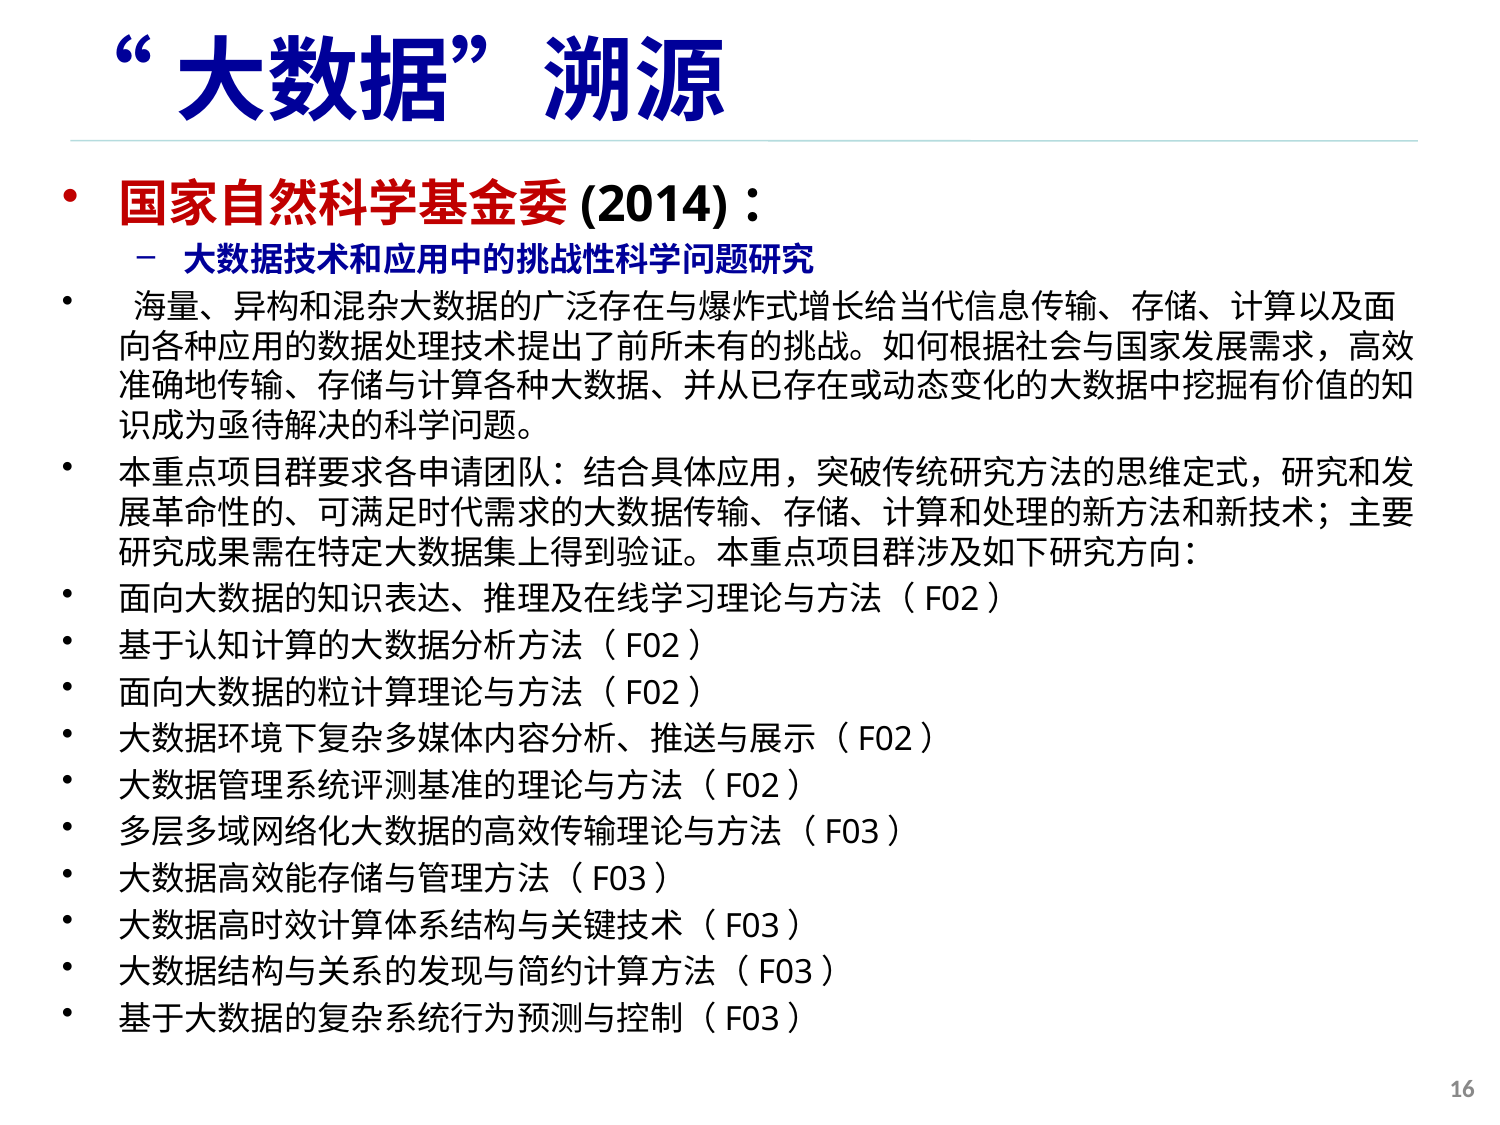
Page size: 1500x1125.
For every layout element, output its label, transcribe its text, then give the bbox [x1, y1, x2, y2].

title “大数据”溯源 [46, 11, 1419, 143]
text_box 16 [1139, 1057, 1490, 1118]
list 国家自然科学基金委(2014)： 大数据技术和应用中的挑战性科学问题研究 海量、异构和混杂大数据的广泛存在与爆炸式增长给当代信息传输、存储、计算以及面向各种应用的数据处理技术提出了前所未有的挑战。如何根据社会与国家发展需求，高效准确地传输、存储与计算各种大数据、并从已存在或动态变化的大数据中挖掘有价值的知识成为亟待解决的科学问题。 本重点项目群要求各申请团队：结合具体应用，突破传统研究方法的思维定式，研究和发展革命性的、可满足时代需求的大数据传输、存储、计算和处理的新方法和新技术；主要研究成果需在特定大数据集上得到验证。本重点项目群涉及如下研究方向： 面向大数据的知识表达、推理及在线学习理论与方法（F02） 基于认知计算的大数据分析方法（F02） 面向大数据的粒计算理论与方法（F02） 大数据环境下复杂多媒体内容分析、推送与展示（F02） 大数据管理系统评测基准的理论与方法（F02） 多层多域网络化大数据的高效传输理论与方法（F03） 大数据高效能存储与管理方法（F03） 大数据高时效计算体系结构与关键技术（F03） 大数据结构与关系的发现与简约计算方法（F03） 基于大数据的复杂系统行为预测与控制（F03） [46, 163, 1442, 1055]
